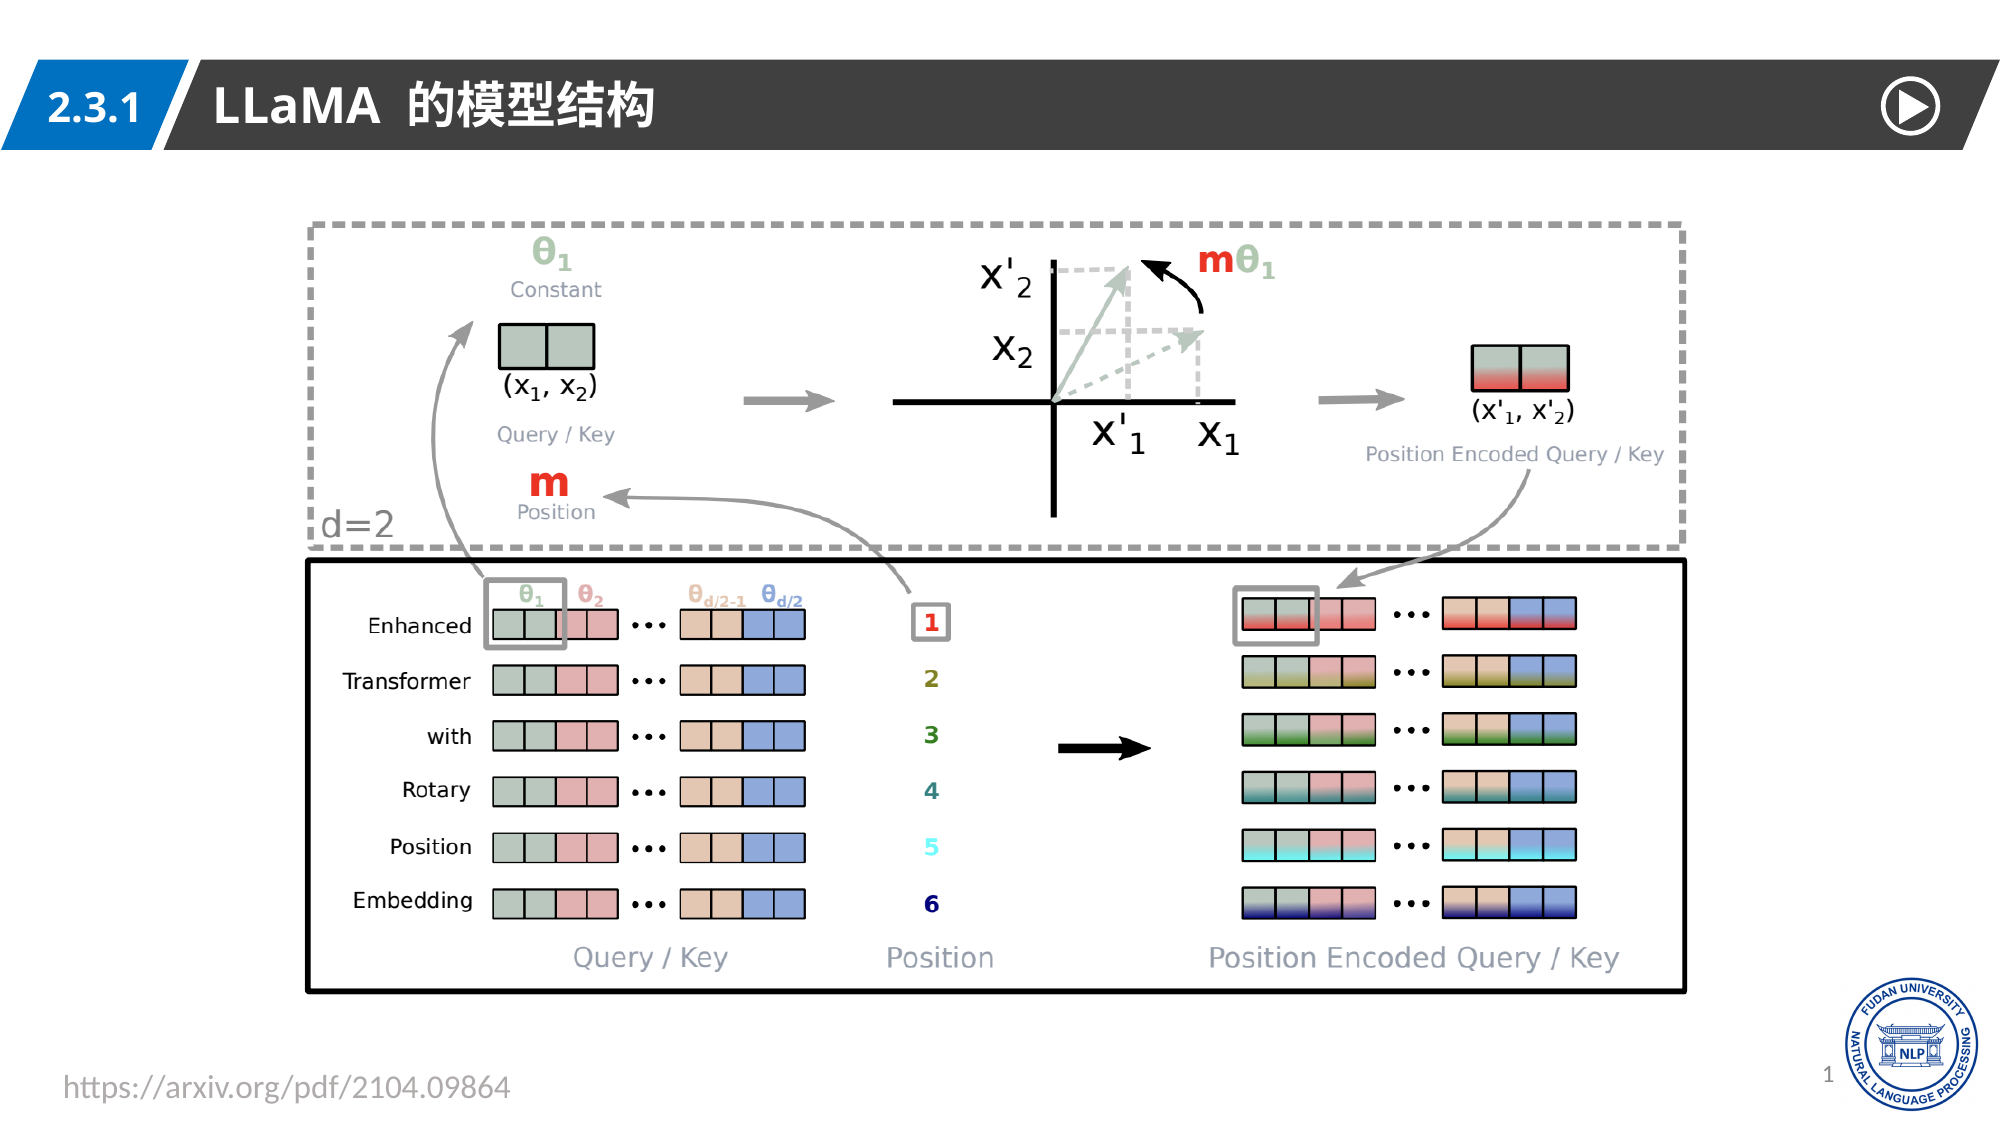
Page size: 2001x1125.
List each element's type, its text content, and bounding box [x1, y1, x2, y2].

picture [294, 202, 1706, 1006]
text_box [32, 59, 189, 120]
picture [1834, 972, 1985, 1117]
slide_number 11 [1412, 1042, 1863, 1103]
text_box LLaMA 的模型结构 [198, 66, 672, 142]
text_box [1, 89, 157, 150]
text_box [163, 59, 2000, 150]
text_box https://arxiv.org/pdf/2104.09864 [48, 1058, 1049, 1113]
text_box 2.3.1 [26, 73, 164, 138]
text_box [1883, 78, 1939, 134]
